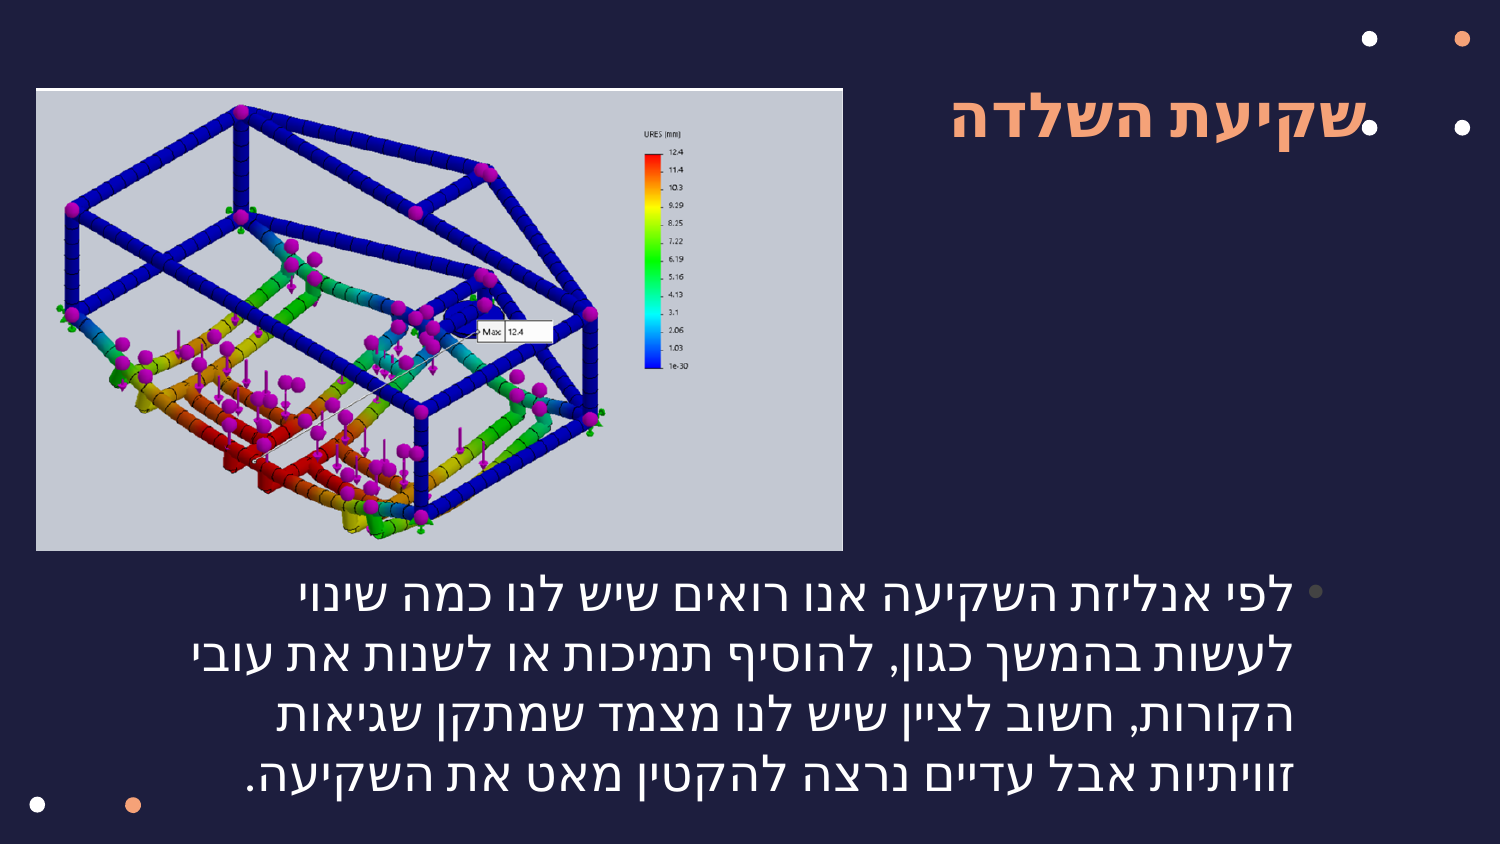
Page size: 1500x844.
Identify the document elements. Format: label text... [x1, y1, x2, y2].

picture [35, 88, 843, 551]
title שקיעת השלדה [369, 60, 1383, 185]
subtitle לפי אנליזת השקיעה אנו רואים שיש לנו כמה שינוי לעשות בהמשך כגון, להוסיף תמיכות או לשנות את עובי הקורות, חשוב לציין שיש לנו מצמד שמתקן שגיאות זוויתיות אבל עדיים נרצה להקטין מאט את השקיעה. [137, 244, 1363, 755]
